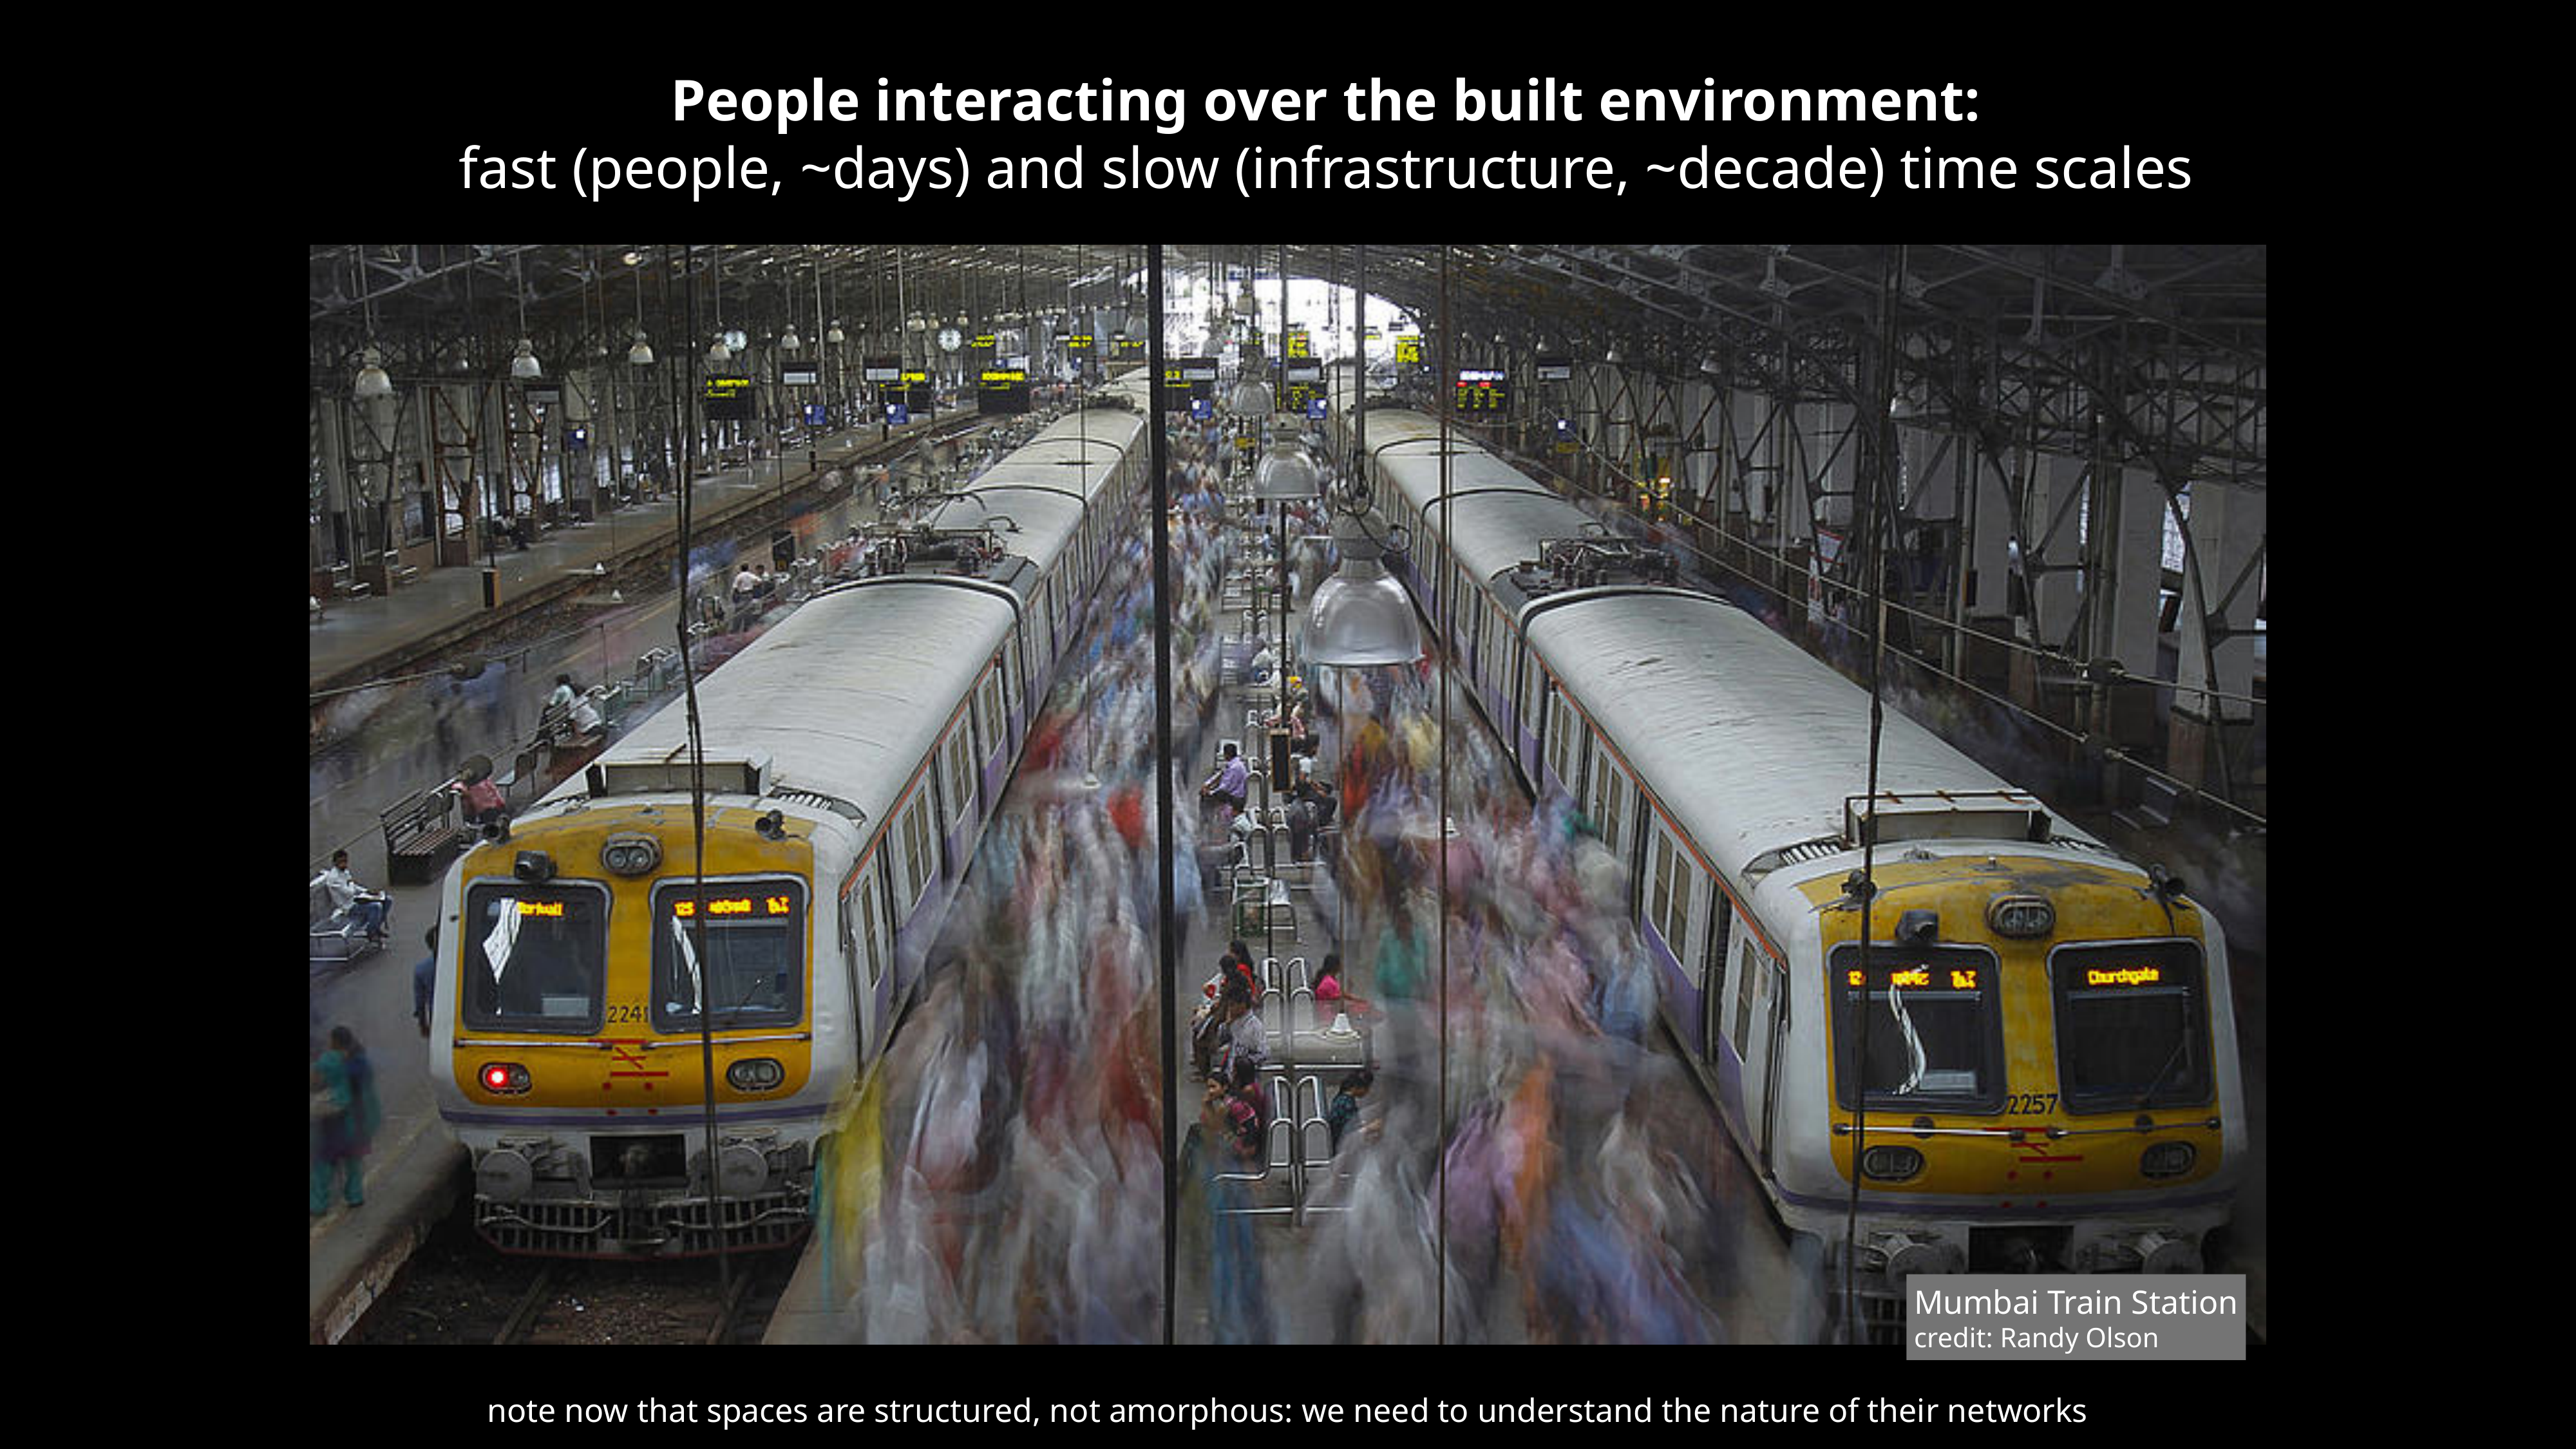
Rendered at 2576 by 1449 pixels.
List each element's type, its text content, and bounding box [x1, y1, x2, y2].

text_box Mumbai Train Station credit: Randy Olson [1906, 1345, 2246, 1360]
picture [310, 245, 2266, 1345]
text_box note now that spaces are structured, not amorphous: we need to understand the nature of their networks [482, 1385, 2094, 1435]
text_box People interacting over the built environment: fast (people, ~days) and slow (infrastructure, ~decade) time scales [453, 59, 2199, 205]
